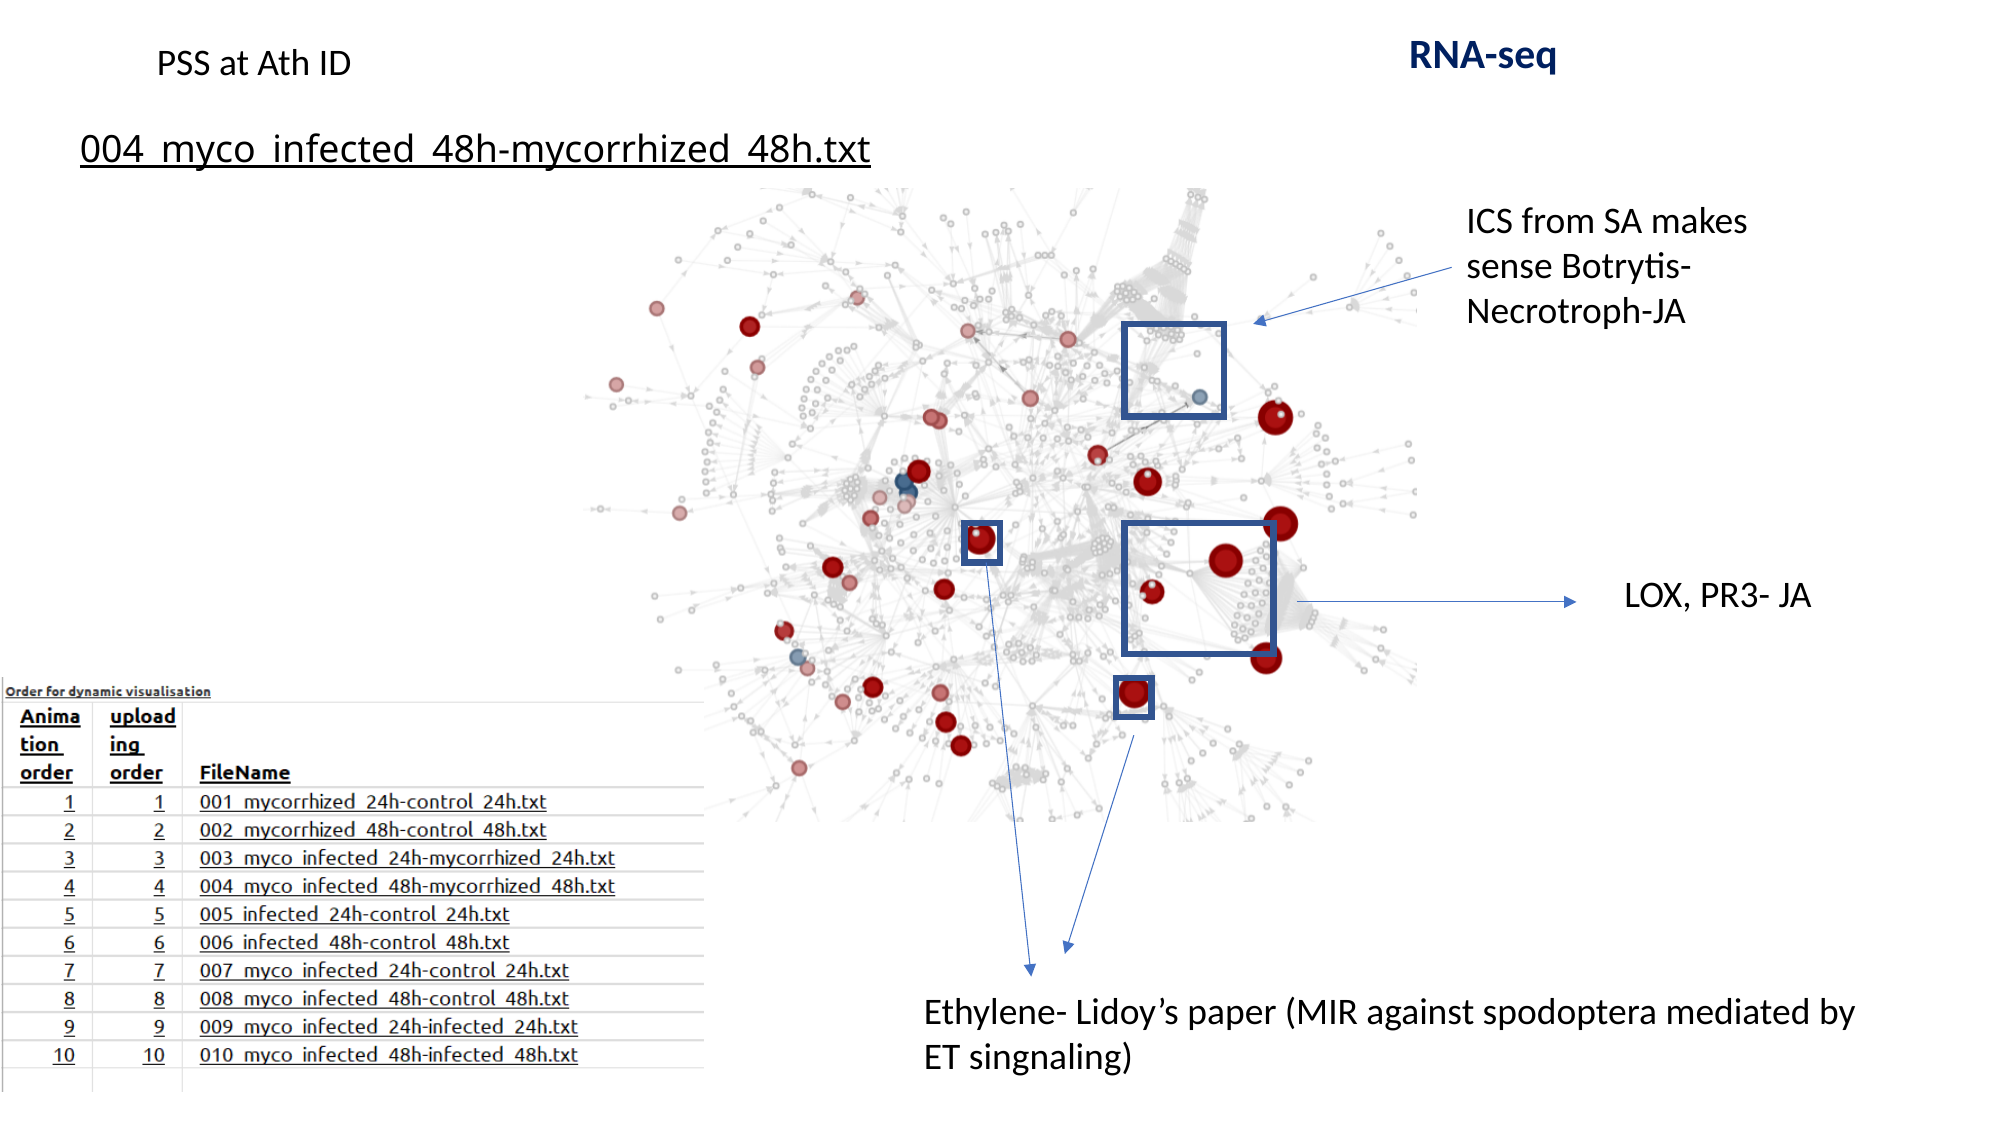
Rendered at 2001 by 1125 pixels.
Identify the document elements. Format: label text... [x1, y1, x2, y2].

text_box LOX, PR3- JA [1609, 562, 2000, 623]
text_box ICS from SA makes sense Botrytis-Necrotroph-JA [1451, 188, 1848, 338]
text_box RNA-seq [1394, 19, 1715, 84]
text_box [1064, 735, 1134, 954]
text_box Ethylene- Lidoy’s paper (MIR against spodoptera mediated by ET singnaling) [909, 979, 1880, 1085]
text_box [986, 562, 1032, 977]
text_box PSS at Ath ID [142, 30, 631, 90]
text_box 004_myco_infected_48h-mycorrhized_48h.txt [65, 117, 1065, 177]
picture [1, 188, 1417, 1092]
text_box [1253, 267, 1452, 324]
